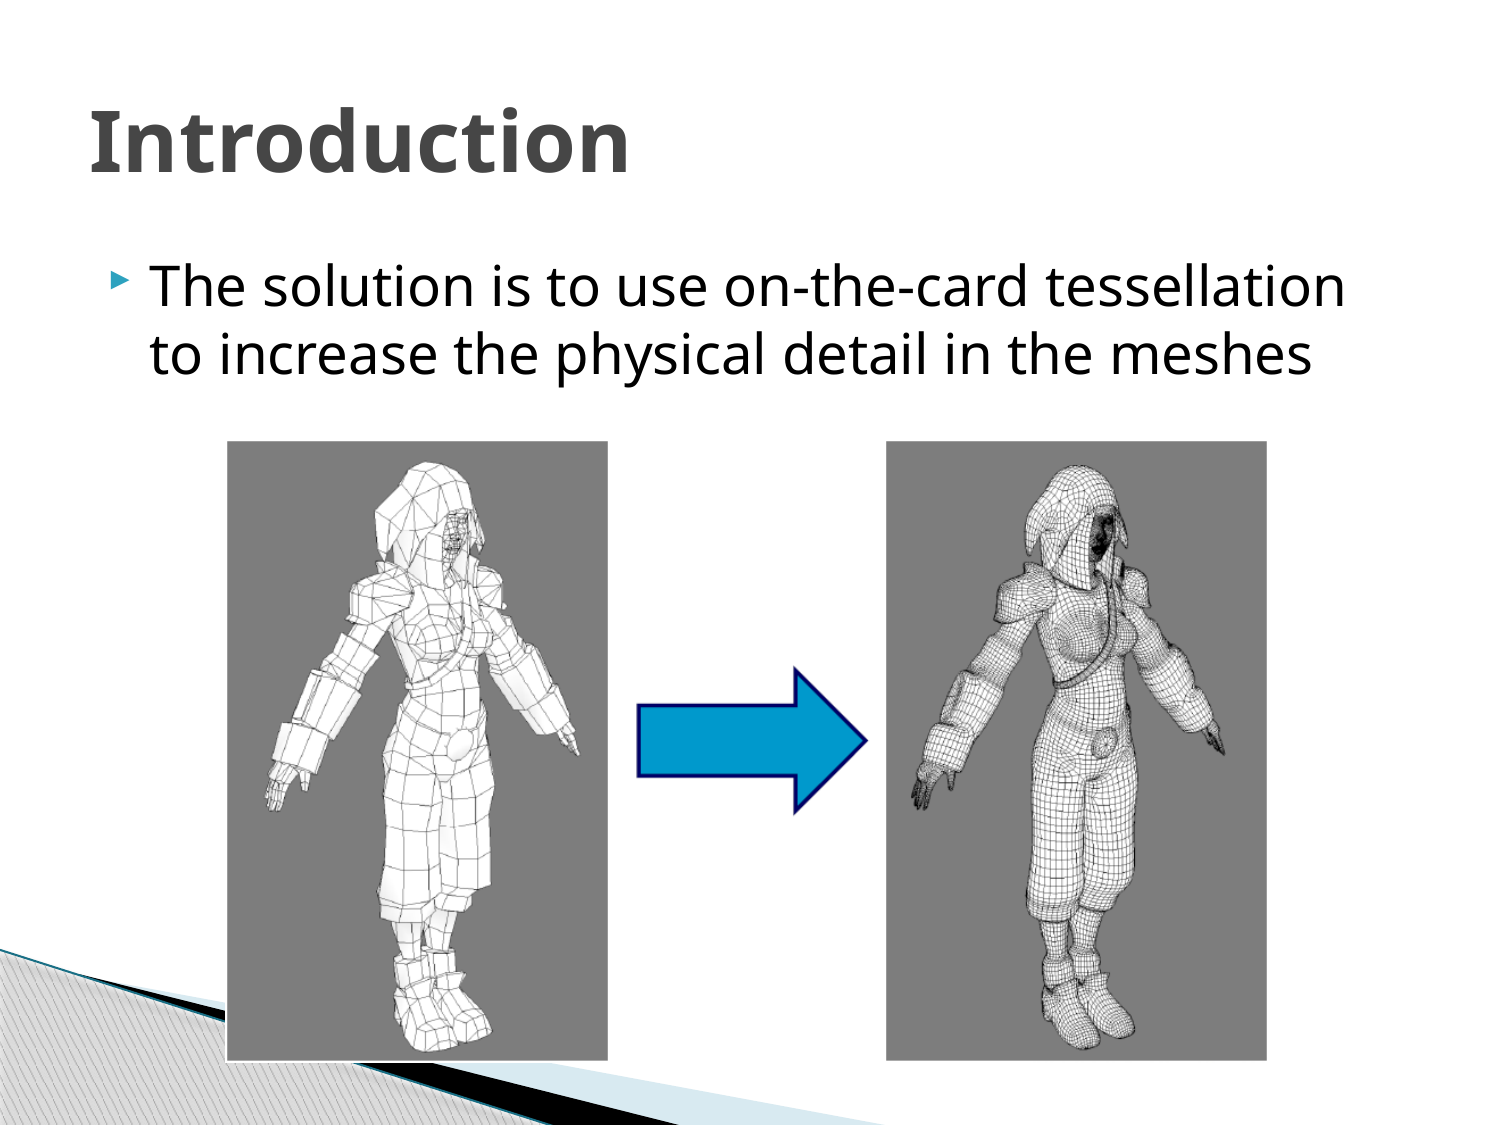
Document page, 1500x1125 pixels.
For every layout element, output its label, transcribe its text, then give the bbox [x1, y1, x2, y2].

picture [224, 438, 1268, 1063]
title Introduction [75, 45, 1425, 233]
list The solution is to use on-the-card tessellation to increase the physical detail in the meshes [75, 243, 1425, 986]
